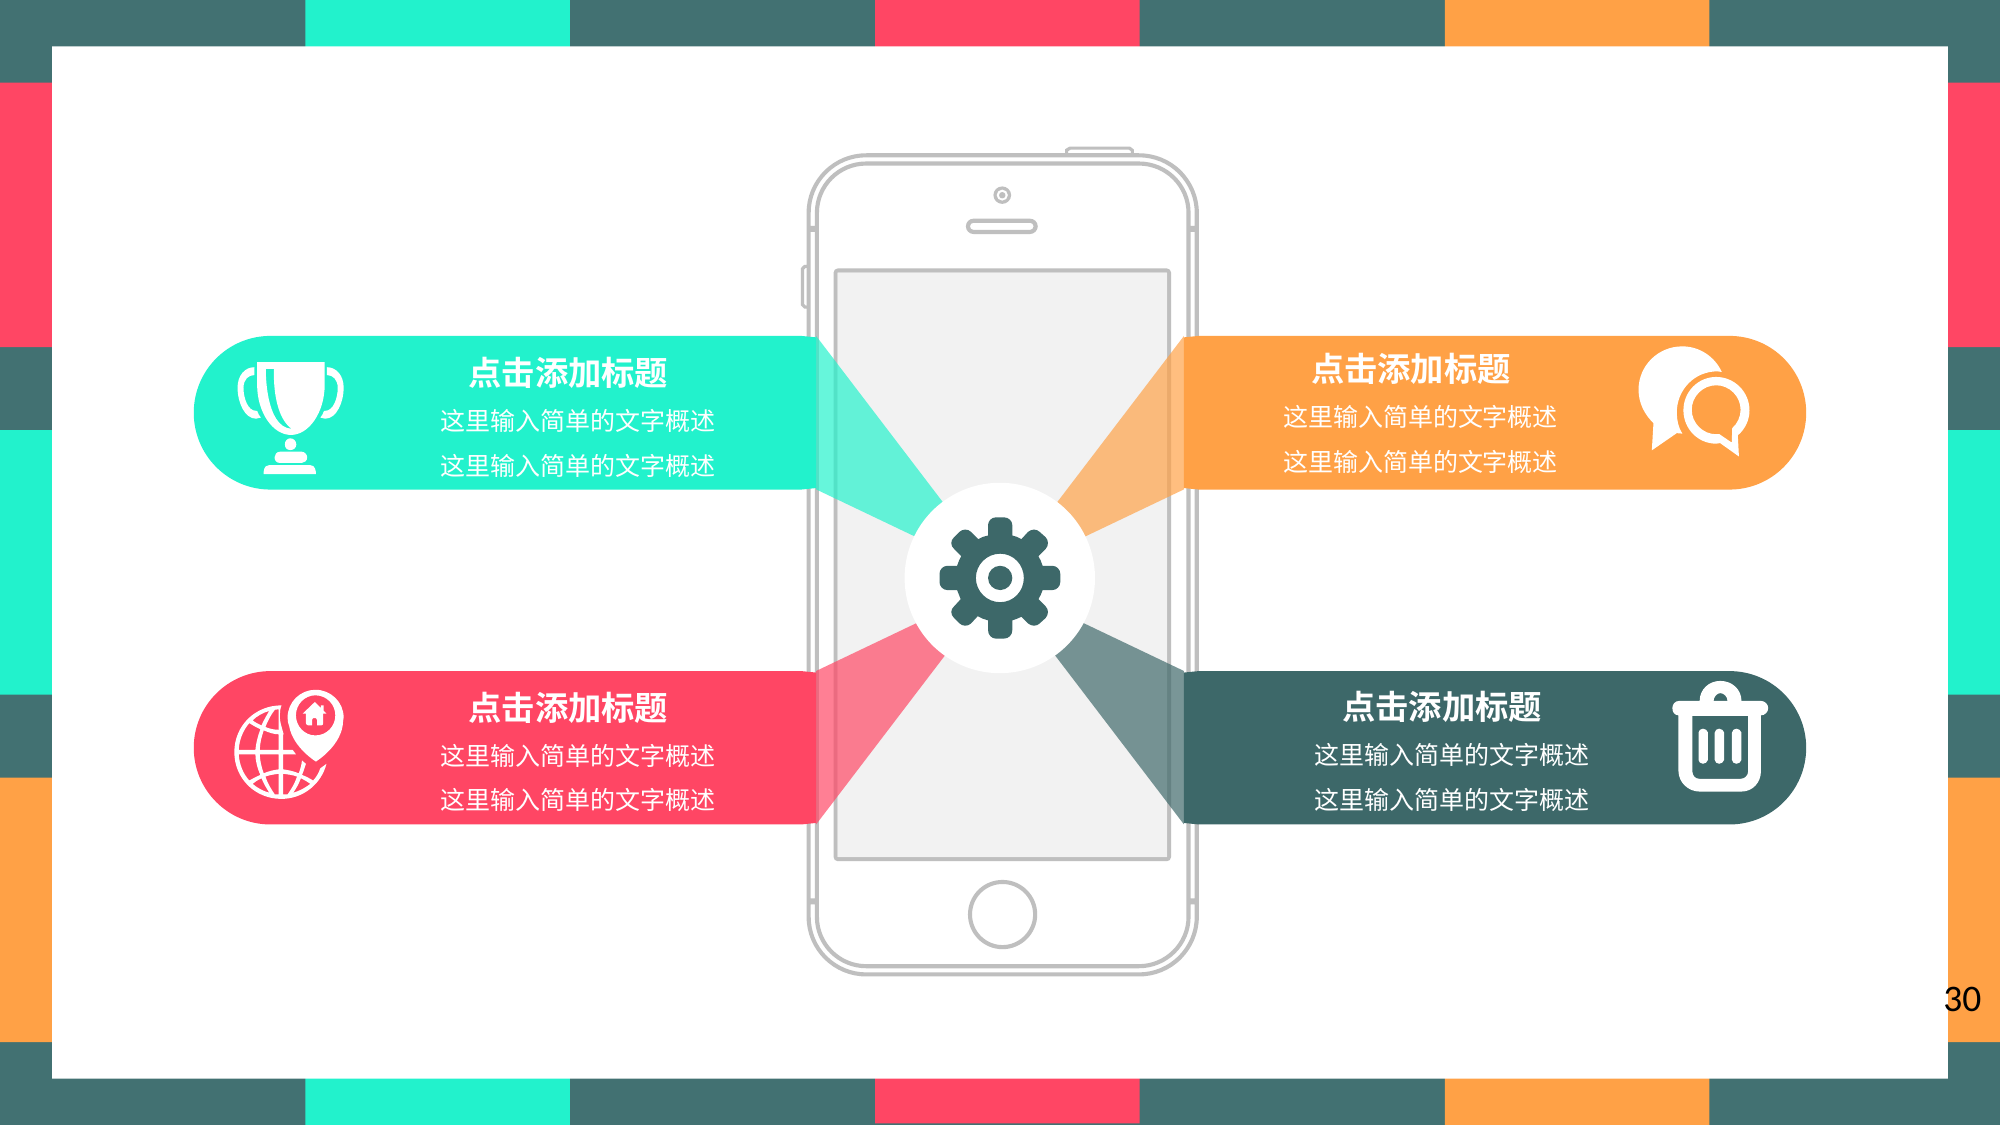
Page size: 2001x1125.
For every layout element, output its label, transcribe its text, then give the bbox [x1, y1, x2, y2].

text_box [0, 348, 52, 430]
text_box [904, 482, 1096, 674]
text_box [257, 362, 325, 435]
text_box [305, 1079, 570, 1125]
text_box 30 [1928, 966, 2000, 1027]
text_box [193, 335, 795, 490]
text_box [237, 367, 261, 419]
text_box [0, 1043, 305, 1125]
text_box 点击添加标题 [1327, 679, 1557, 734]
text_box [1683, 376, 1750, 457]
text_box [1948, 82, 2000, 348]
text_box [1948, 348, 2000, 430]
text_box [0, 0, 305, 82]
text_box [0, 430, 52, 695]
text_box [800, 146, 1200, 977]
text_box [234, 705, 327, 799]
text_box [1672, 680, 1769, 792]
text_box [1710, 1043, 2000, 1125]
text_box [875, 0, 1140, 46]
text_box [1444, 0, 1710, 46]
text_box [570, 0, 875, 46]
text_box [287, 689, 344, 762]
text_box [1204, 671, 1807, 825]
text_box [1638, 346, 1722, 451]
text_box [0, 82, 52, 348]
text_box 这里输入简单的文字概述 这里输入简单的文字概述 [1287, 717, 1605, 822]
text_box [1948, 1027, 2000, 1043]
text_box [52, 46, 1948, 1079]
text_box [1948, 777, 2000, 966]
text_box [320, 367, 344, 419]
text_box [1710, 0, 2000, 82]
text_box [875, 1079, 1140, 1124]
text_box [1140, 0, 1444, 46]
text_box [305, 0, 570, 46]
text_box [1948, 430, 2000, 695]
text_box 这里输入简单的文字概述 这里输入简单的文字概述 [414, 717, 731, 823]
text_box [1204, 335, 1807, 490]
text_box [274, 438, 308, 463]
text_box 这里输入简单的文字概述 这里输入简单的文字概述 [414, 383, 731, 489]
text_box [0, 695, 52, 777]
text_box [570, 1079, 1444, 1125]
text_box 这里输入简单的文字概述 这里输入简单的文字概述 [1256, 379, 1573, 484]
text_box 点击添加标题 [454, 679, 684, 734]
text_box [263, 465, 316, 475]
text_box [1444, 1079, 1710, 1125]
text_box [1948, 695, 2000, 777]
text_box [0, 777, 52, 1043]
text_box 点击添加标题 [1296, 341, 1526, 396]
text_box [193, 671, 795, 825]
text_box 点击添加标题 [454, 345, 684, 400]
